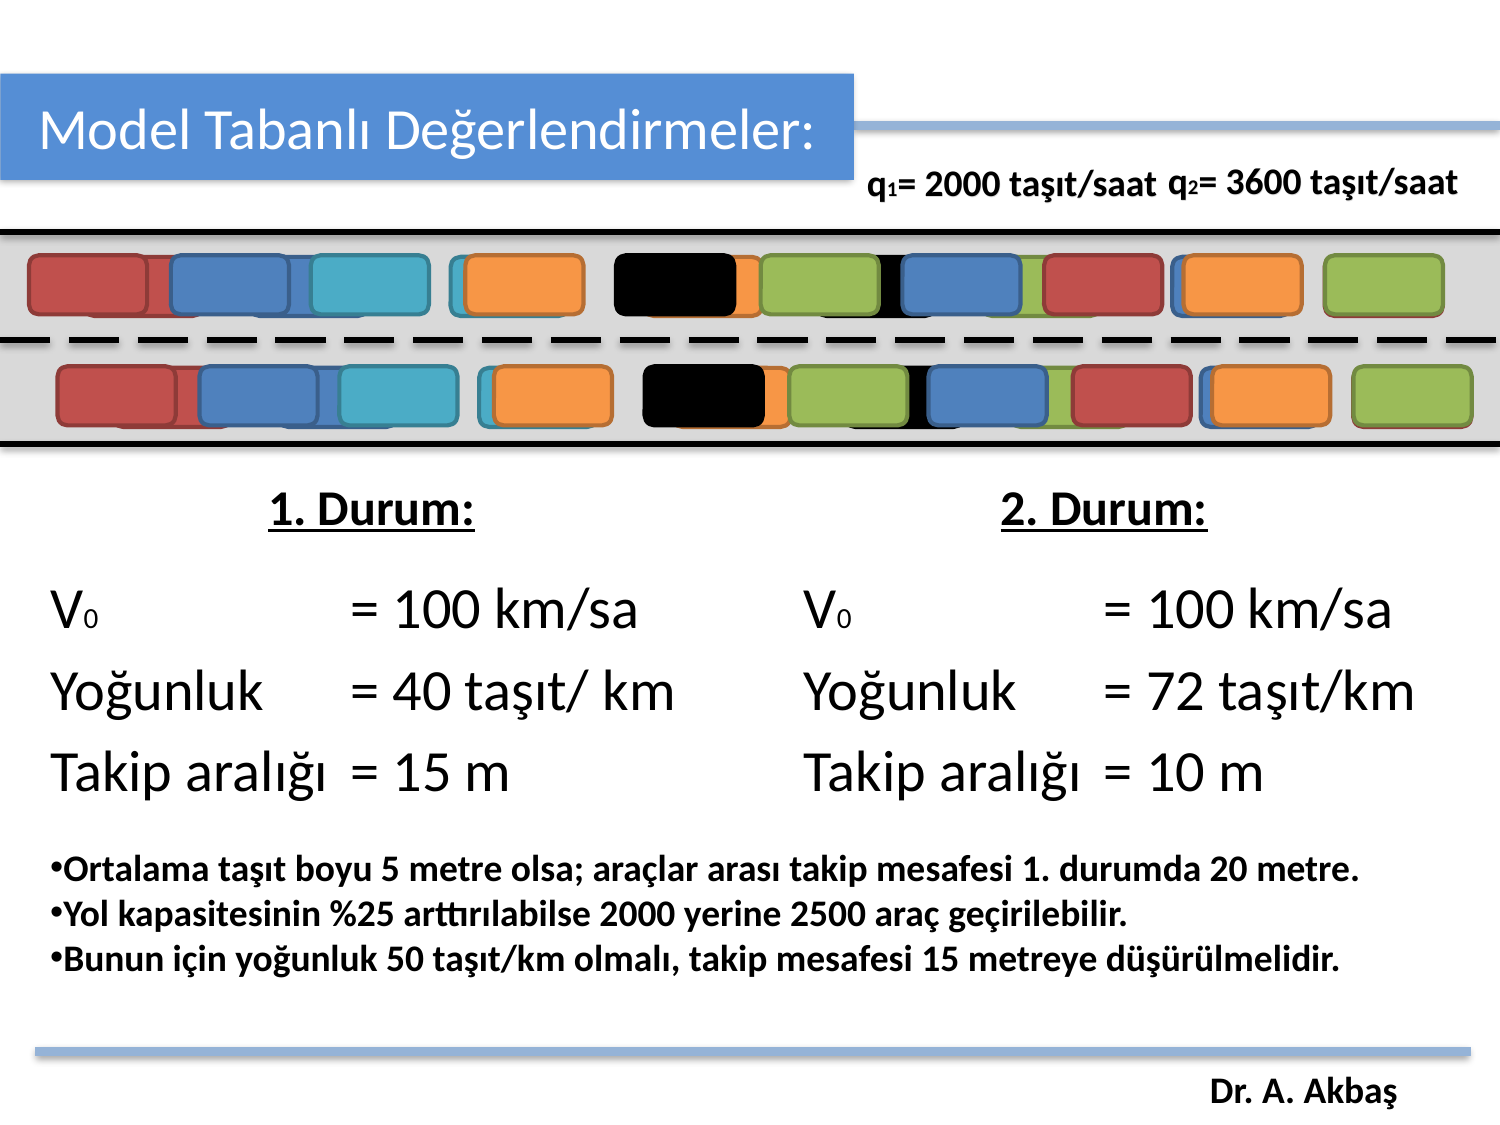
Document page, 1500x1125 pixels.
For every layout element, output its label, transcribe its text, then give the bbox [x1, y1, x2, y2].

text_box Dr. A. Akbaş [1195, 1058, 1500, 1119]
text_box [28, 255, 1472, 426]
list V0 = 100 km/sa Yoğunluk = 40 taşıt/ km Takip aralığı = 15 m [35, 562, 709, 836]
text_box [0, 231, 1500, 445]
text_box q1= 2000 taşıt/saat [852, 151, 1186, 212]
title Model Tabanlı Değerlendirmeler: [0, 73, 854, 180]
text_box 1. Durum: [253, 467, 497, 543]
text_box V0 = 100 km/sa Yoğunluk = 72 taşıt/km Takip aralığı = 10 m [788, 562, 1463, 836]
text_box q2= 3600 taşıt/saat [1153, 149, 1487, 210]
text_box Ortalama taşıt boyu 5 metre olsa; araçlar arası takip mesafesi 1. durumda 20 metre. Yol kapasitesinin %25 arttırılabilse 2000 yerine 2500 araç geçirilebilir. Bunun için yoğunluk 50 taşıt/km olmalı, takip mesafesi 15 metreye düşürülmelidir. [35, 836, 1463, 987]
text_box 2. Durum: [985, 467, 1283, 543]
